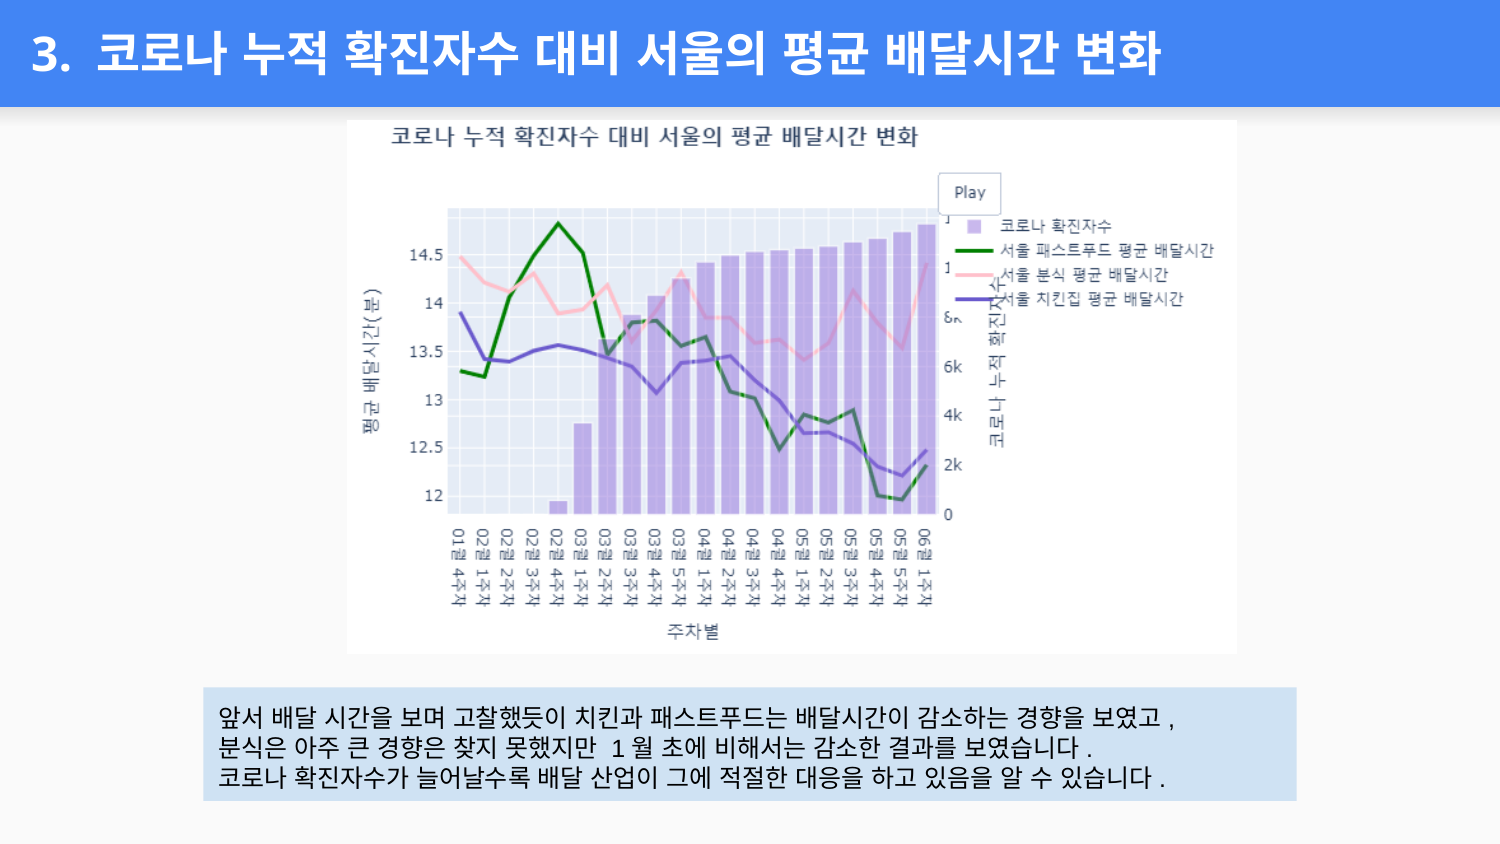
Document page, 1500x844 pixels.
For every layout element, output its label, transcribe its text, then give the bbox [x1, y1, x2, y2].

picture [346, 119, 1238, 654]
title 3. 코로나 누적 확진자수 대비 서울의 평균 배달시간 변화 [16, 2, 1464, 102]
text_box 앞서 배달 시간을 보며 고찰했듯이 치킨과 패스트푸드는 배달시간이 감소하는 경향을 보였고, 분식은 아주 큰 경향은 찾지 못했지만 1월 초에 비해서는 감소한 결과를 보였습니다. 코로나 확진자수가 늘어날수록 배달 산업이 그에 적절한 대응을 하고 있음을 알 수 있습니다. [203, 687, 1297, 801]
